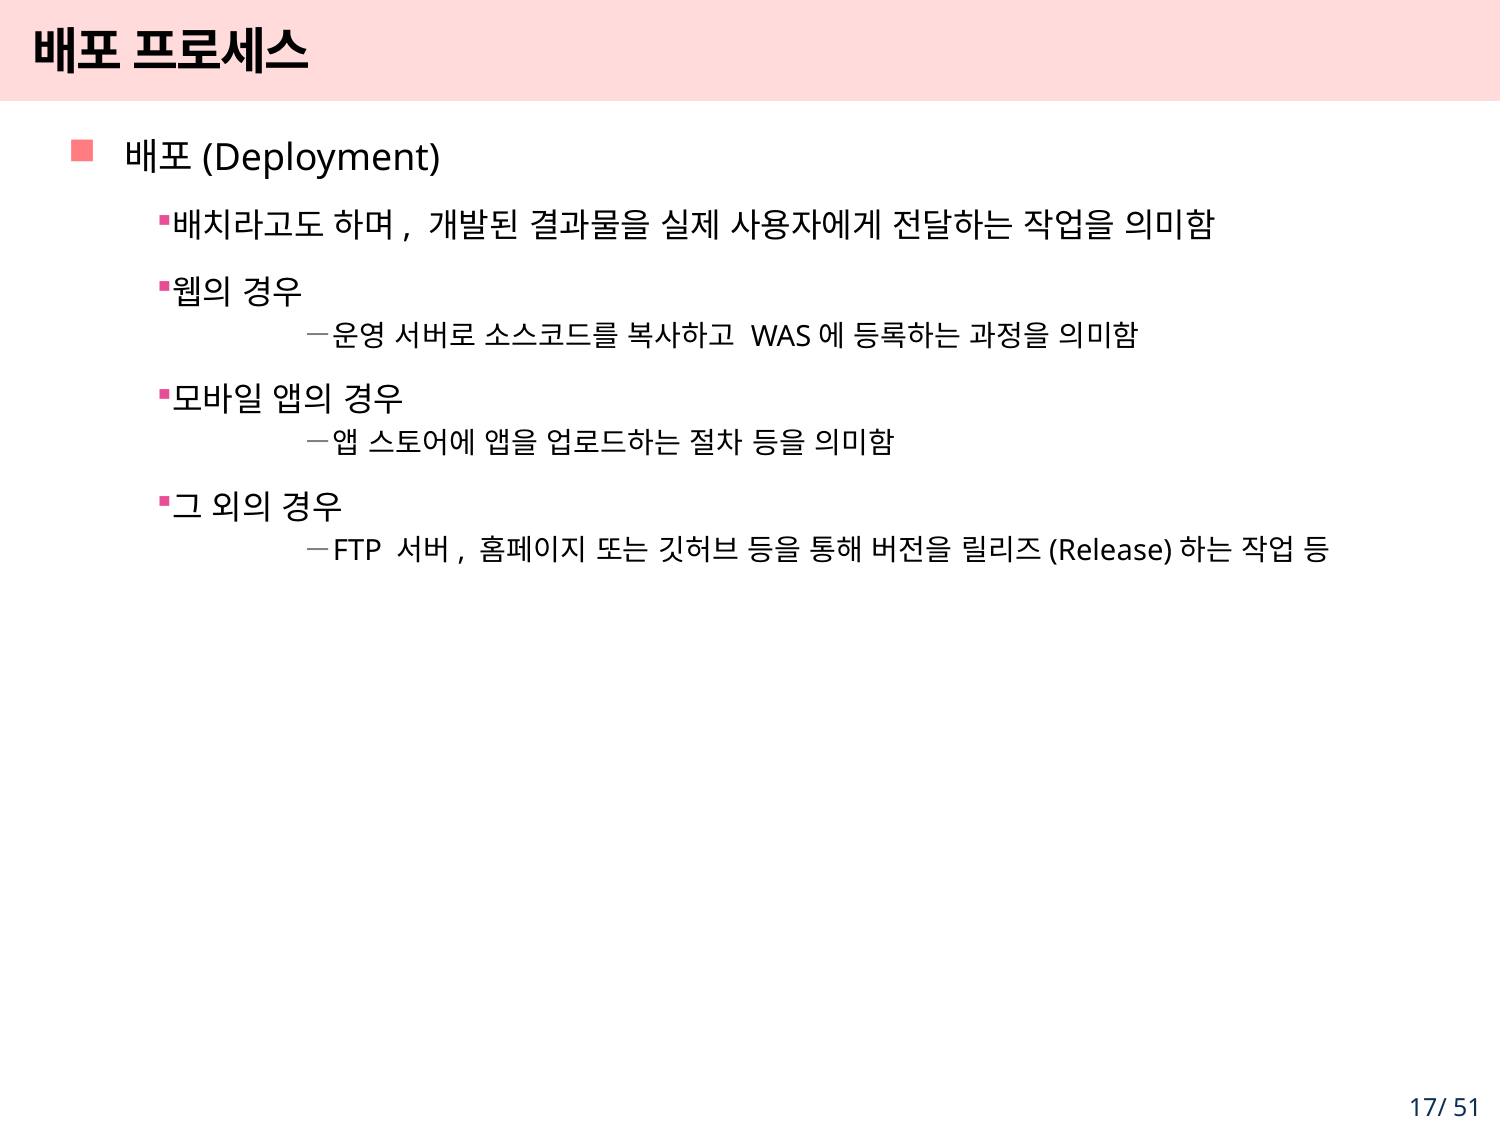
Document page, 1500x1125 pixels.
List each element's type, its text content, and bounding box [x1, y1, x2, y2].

title 배포 프로세스 [17, 10, 1295, 89]
list 배포(Deployment) 배치라고도 하며, 개발된 결과물을 실제 사용자에게 전달하는 작업을 의미함 웹의 경우 운영 서버로 소스코드를 복사하고 WAS에 등록하는 과정을 의미함 모바일 앱의 경우 앱 스토어에 앱을 업로드하는 절차 등을 의미함 그 외의 경우 FTP 서버, 홈페이지 또는 깃허브 등을 통해 버전을 릴리즈(Release)하는 작업 등 [53, 125, 1425, 1005]
